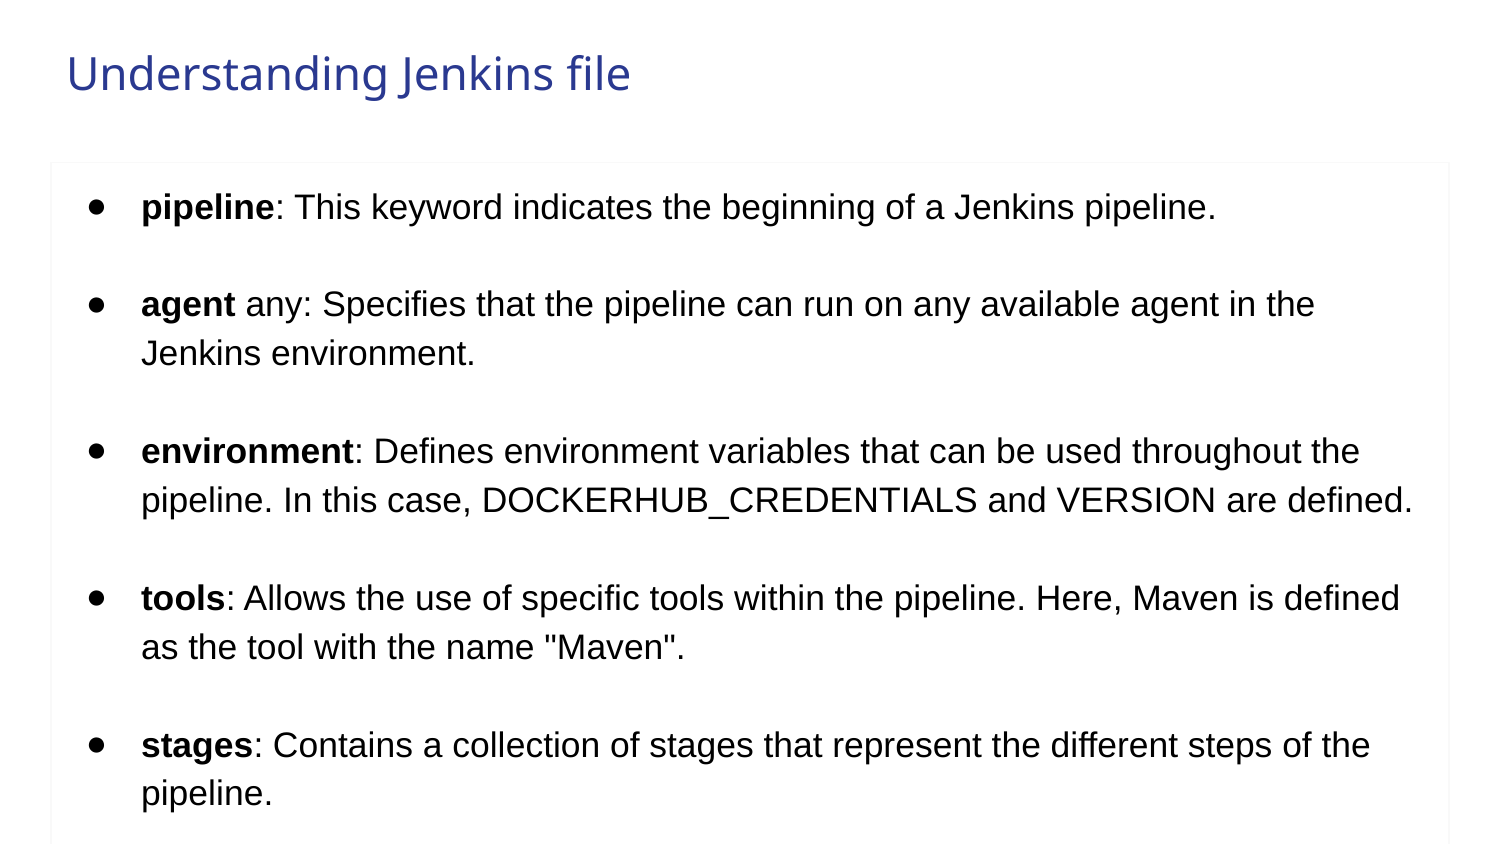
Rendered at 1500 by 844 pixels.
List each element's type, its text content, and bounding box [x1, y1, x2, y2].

title Understanding Jenkins file [51, 29, 1449, 130]
text_box pipeline: This keyword indicates the beginning of a Jenkins pipeline. agent any: Specifies that the pipeline can run on any available agent in the Jenkins environment. environment: Defines environment variables that can be used throughout the pipeline. In this case, DOCKERHUB_CREDENTIALS and VERSION are defined. tools: Allows the use of specific tools within the pipeline. Here, Maven is defined as the tool with the name "Maven". stages: Contains a collection of stages that represent the different steps of the pipeline. [51, 162, 1449, 844]
